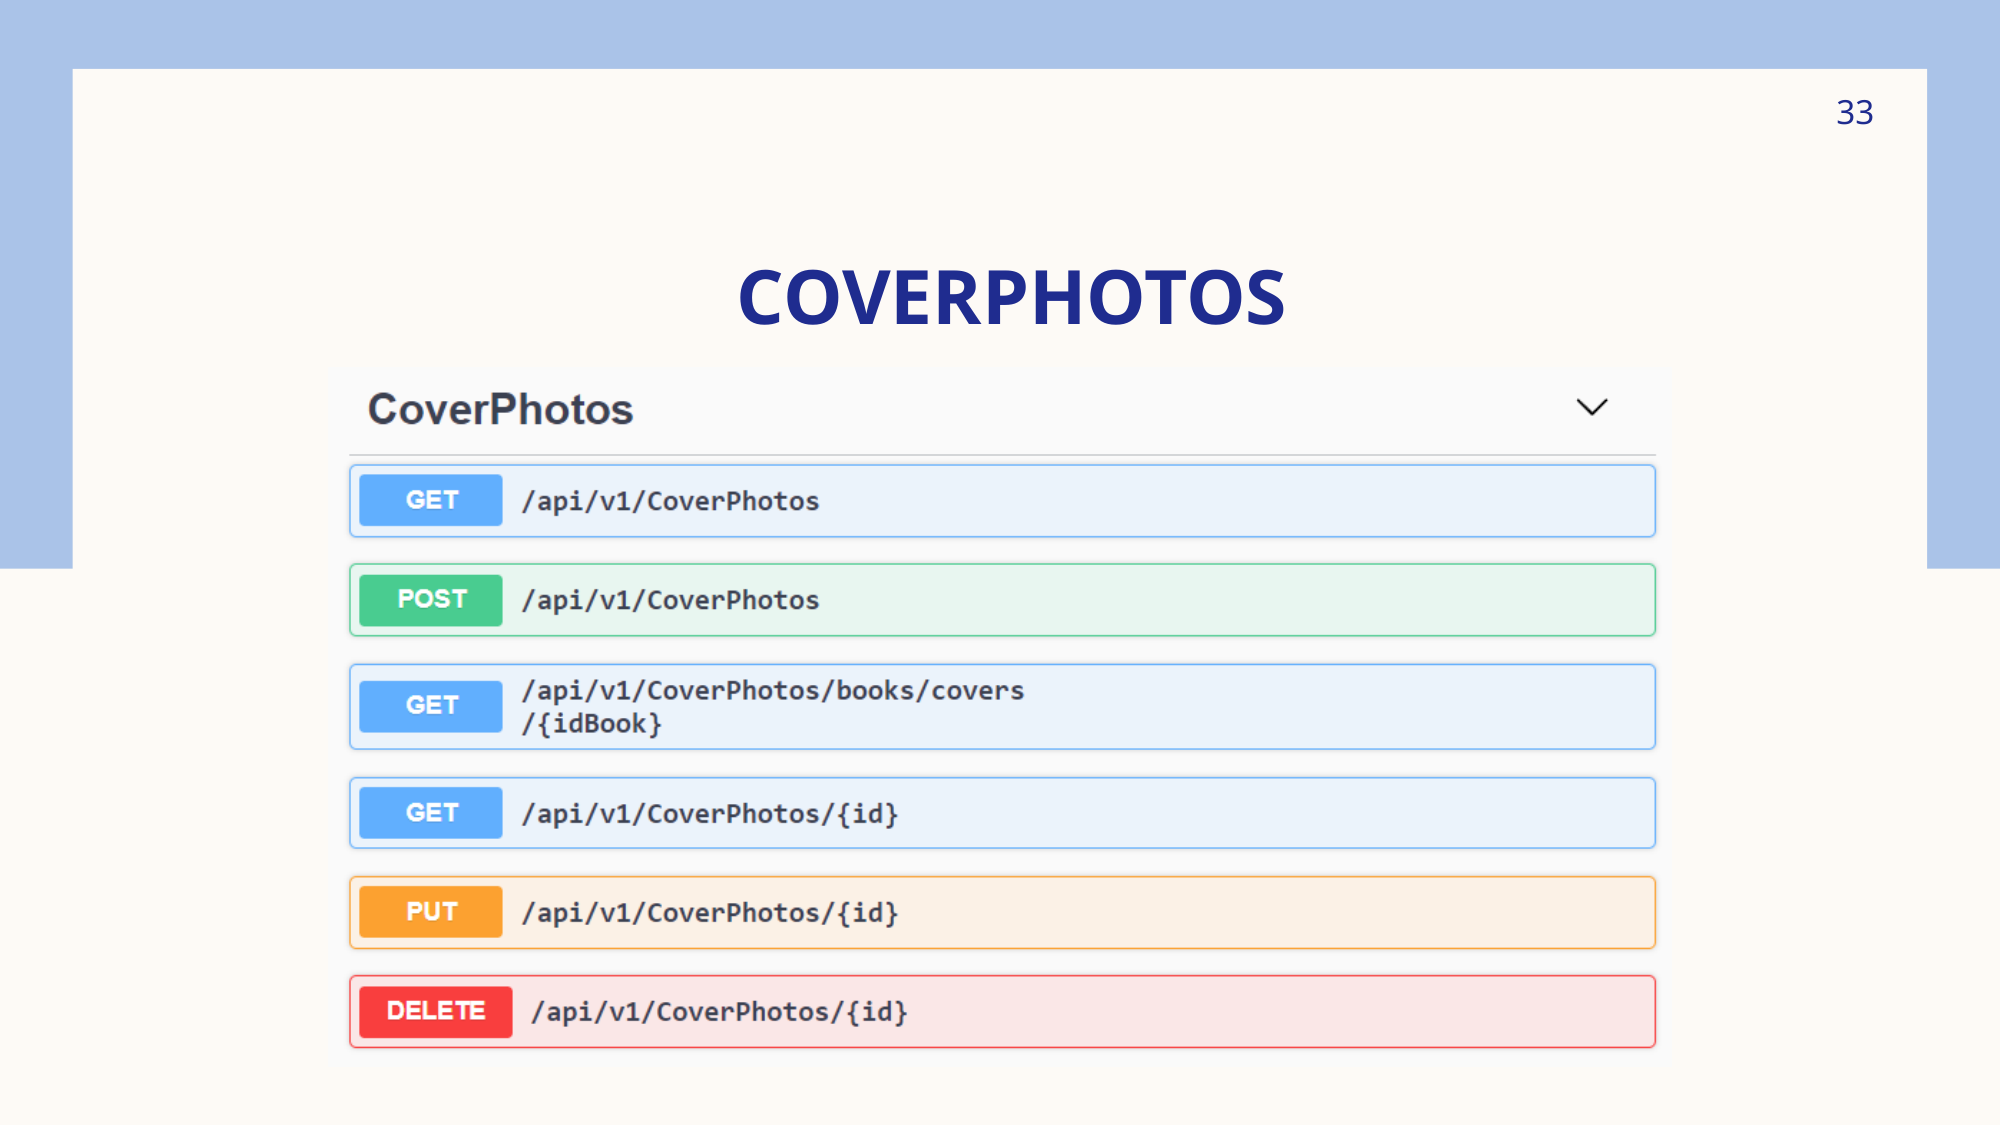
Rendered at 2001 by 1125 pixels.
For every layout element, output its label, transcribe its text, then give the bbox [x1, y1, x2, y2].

title Coverphotos [150, 173, 1875, 340]
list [328, 367, 1672, 1067]
slide_number 33 [1699, 75, 1875, 153]
